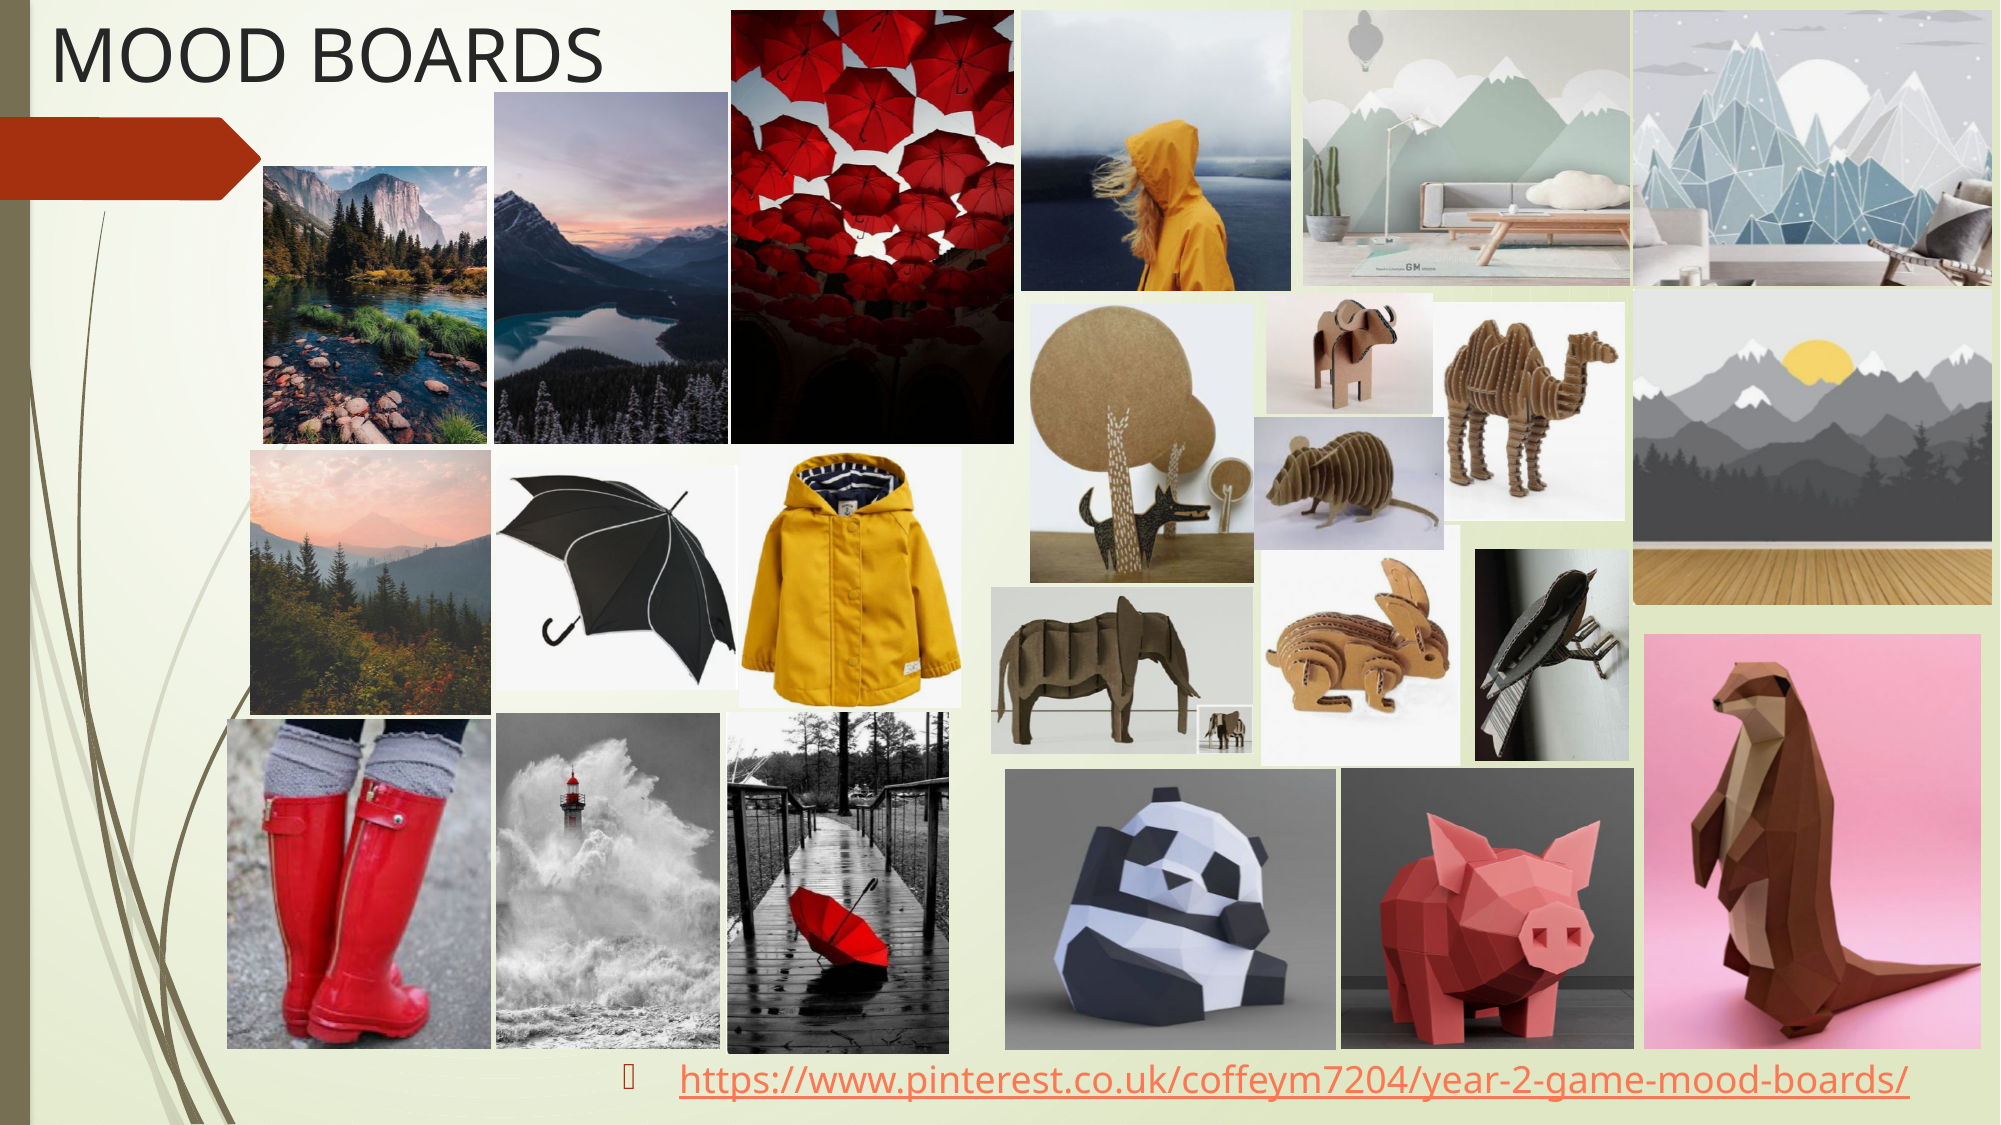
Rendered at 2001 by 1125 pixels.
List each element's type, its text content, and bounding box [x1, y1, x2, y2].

picture [1475, 549, 1630, 761]
picture [1303, 9, 1630, 286]
picture [250, 450, 491, 715]
picture [493, 92, 728, 445]
picture [1632, 289, 1992, 605]
list https://www.pinterest.co.uk/coffeym7204/year-2-game-mood-boards/ [607, 1048, 2000, 1125]
picture [1004, 769, 1337, 1050]
picture [991, 587, 1253, 754]
picture [1021, 9, 1291, 291]
picture [731, 9, 1014, 445]
picture [1633, 9, 1992, 286]
picture [1643, 634, 1981, 1049]
picture [227, 719, 491, 1049]
picture [1340, 768, 1634, 1049]
picture [1030, 293, 1625, 767]
title MOOD BOARDS [34, 0, 645, 113]
picture [496, 712, 720, 1049]
picture [725, 711, 949, 1055]
picture [496, 447, 962, 709]
picture [263, 166, 488, 445]
